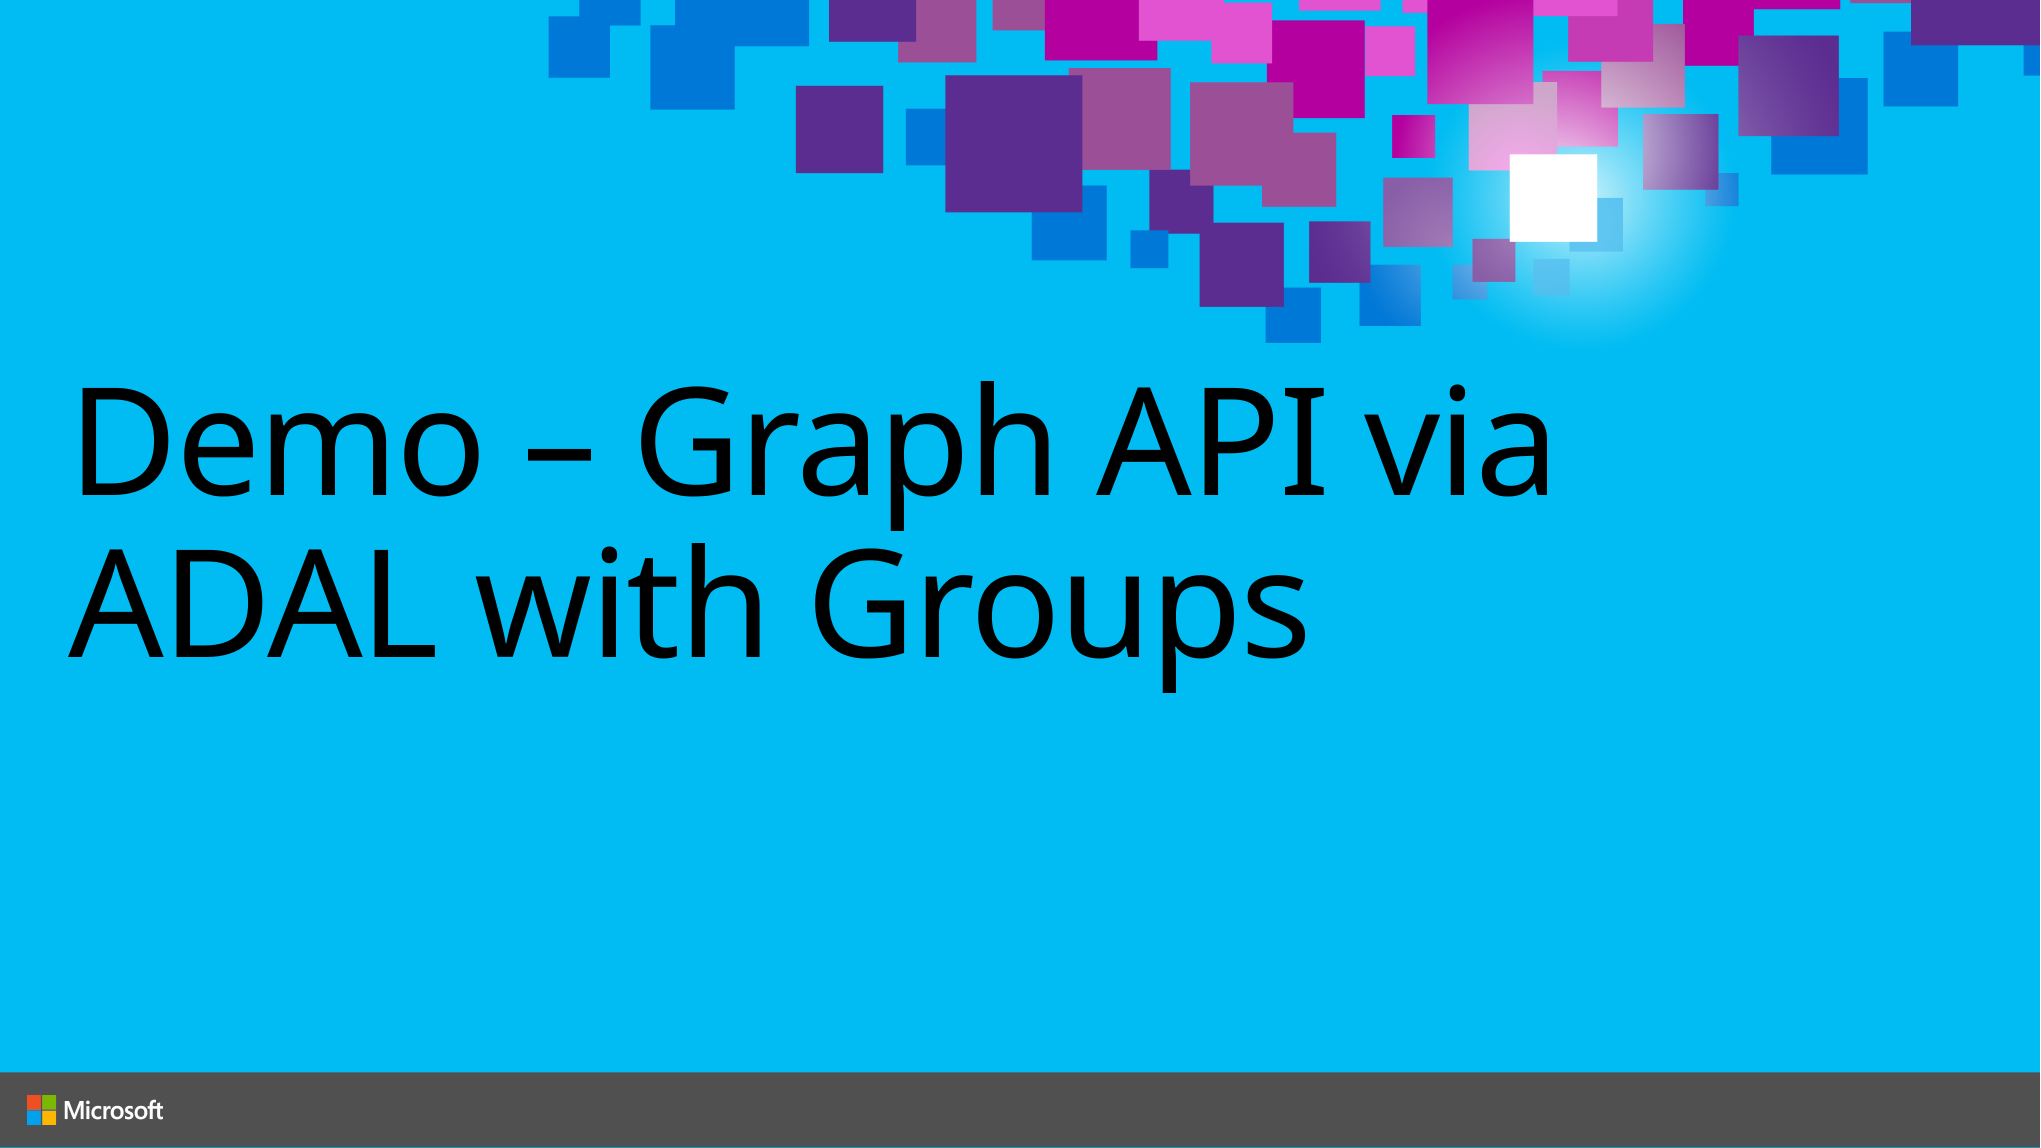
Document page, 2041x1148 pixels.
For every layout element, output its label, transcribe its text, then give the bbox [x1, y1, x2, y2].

picture [830, 0, 976, 62]
picture [1851, 0, 2040, 105]
picture [907, 0, 1415, 342]
picture [1384, 0, 1867, 331]
picture [797, 86, 883, 172]
picture [1393, 116, 1435, 157]
picture [1300, 0, 1380, 10]
picture [27, 1095, 163, 1125]
picture [651, 0, 808, 108]
title Demo – Graph API via ADAL with Groups [45, 350, 1695, 708]
picture [1310, 222, 1420, 325]
picture [550, 0, 640, 77]
